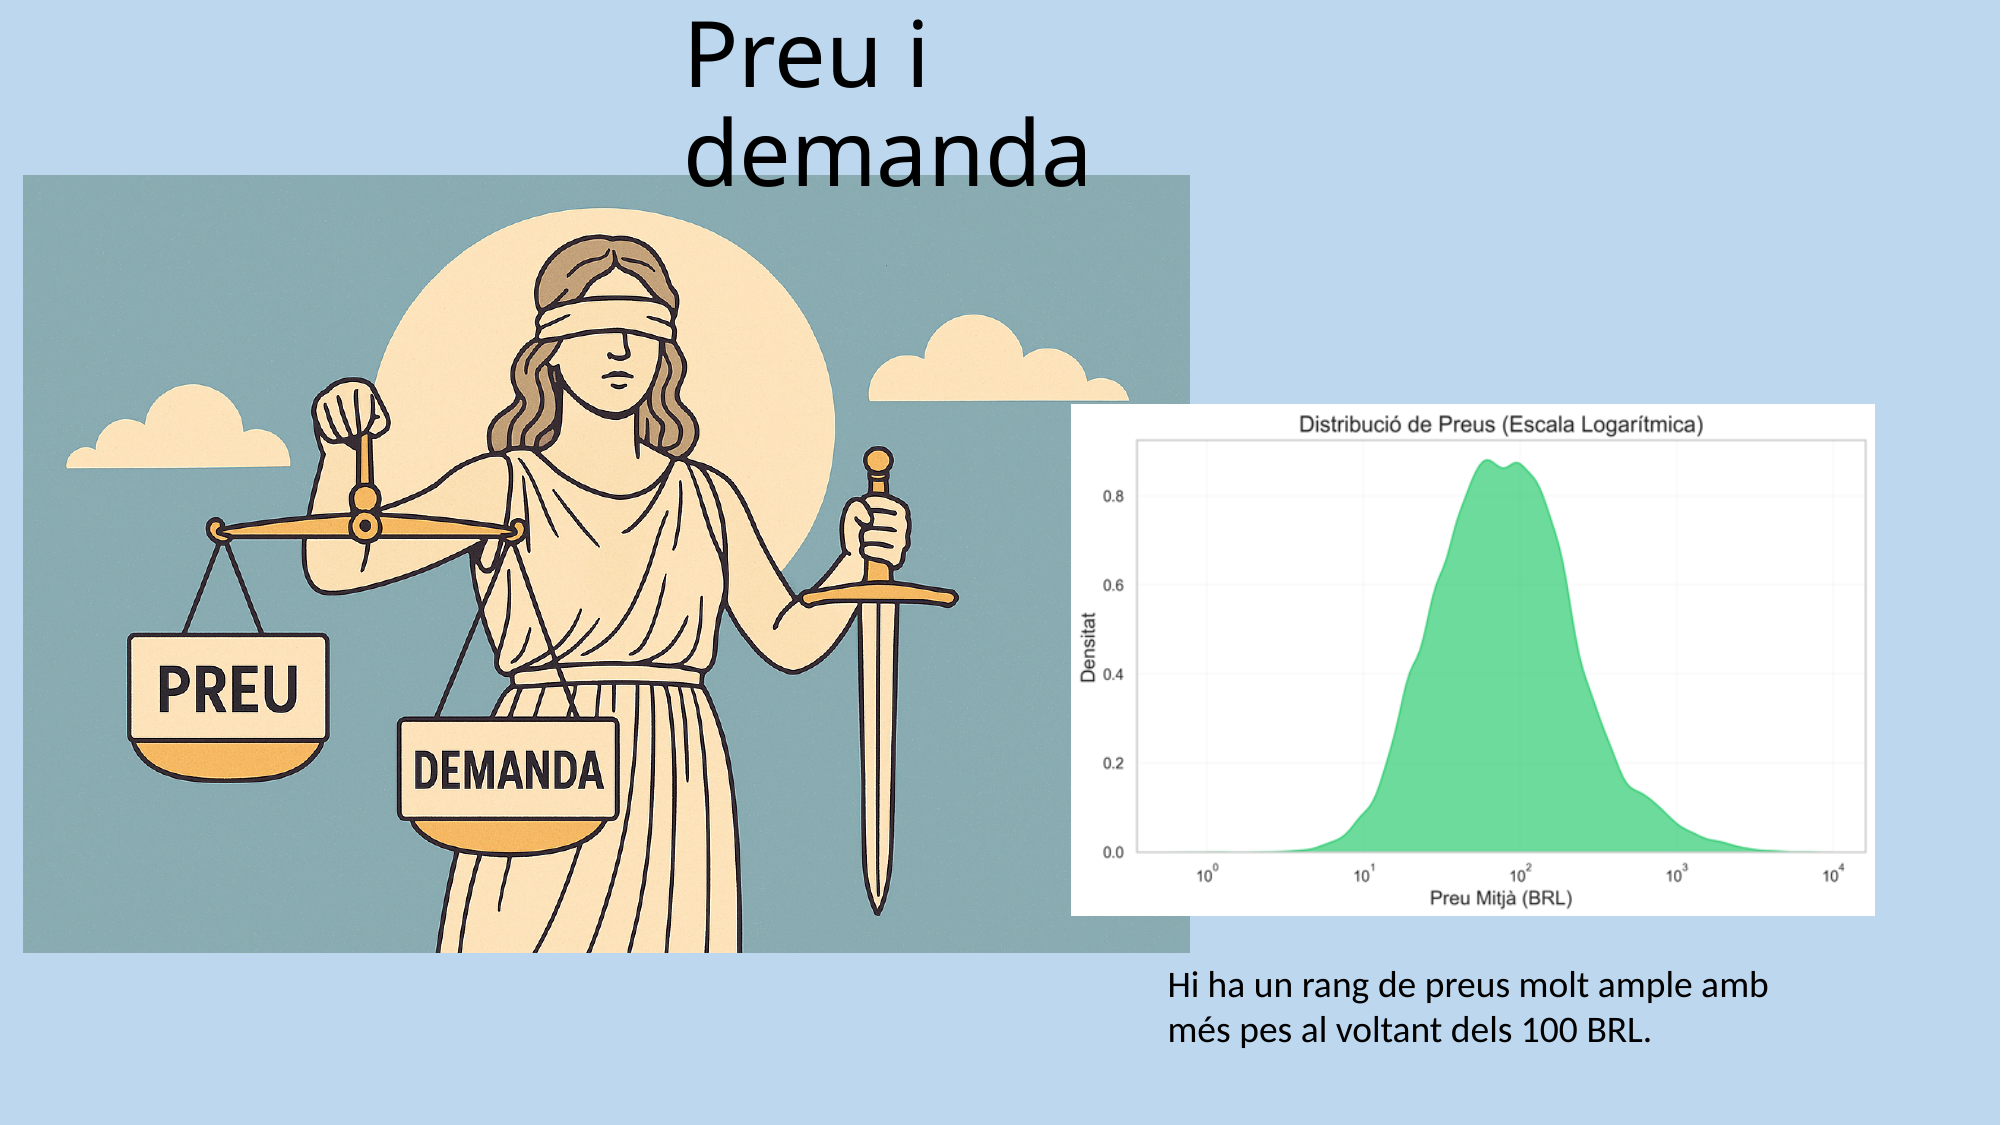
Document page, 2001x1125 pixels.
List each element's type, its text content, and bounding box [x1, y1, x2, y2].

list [23, 175, 1190, 953]
picture [1071, 404, 1875, 916]
title Preu i demanda [668, 17, 1332, 197]
text_box Hi ha un rang de preus molt ample amb més pes al voltant dels 100 BRL. [1152, 952, 1843, 1058]
